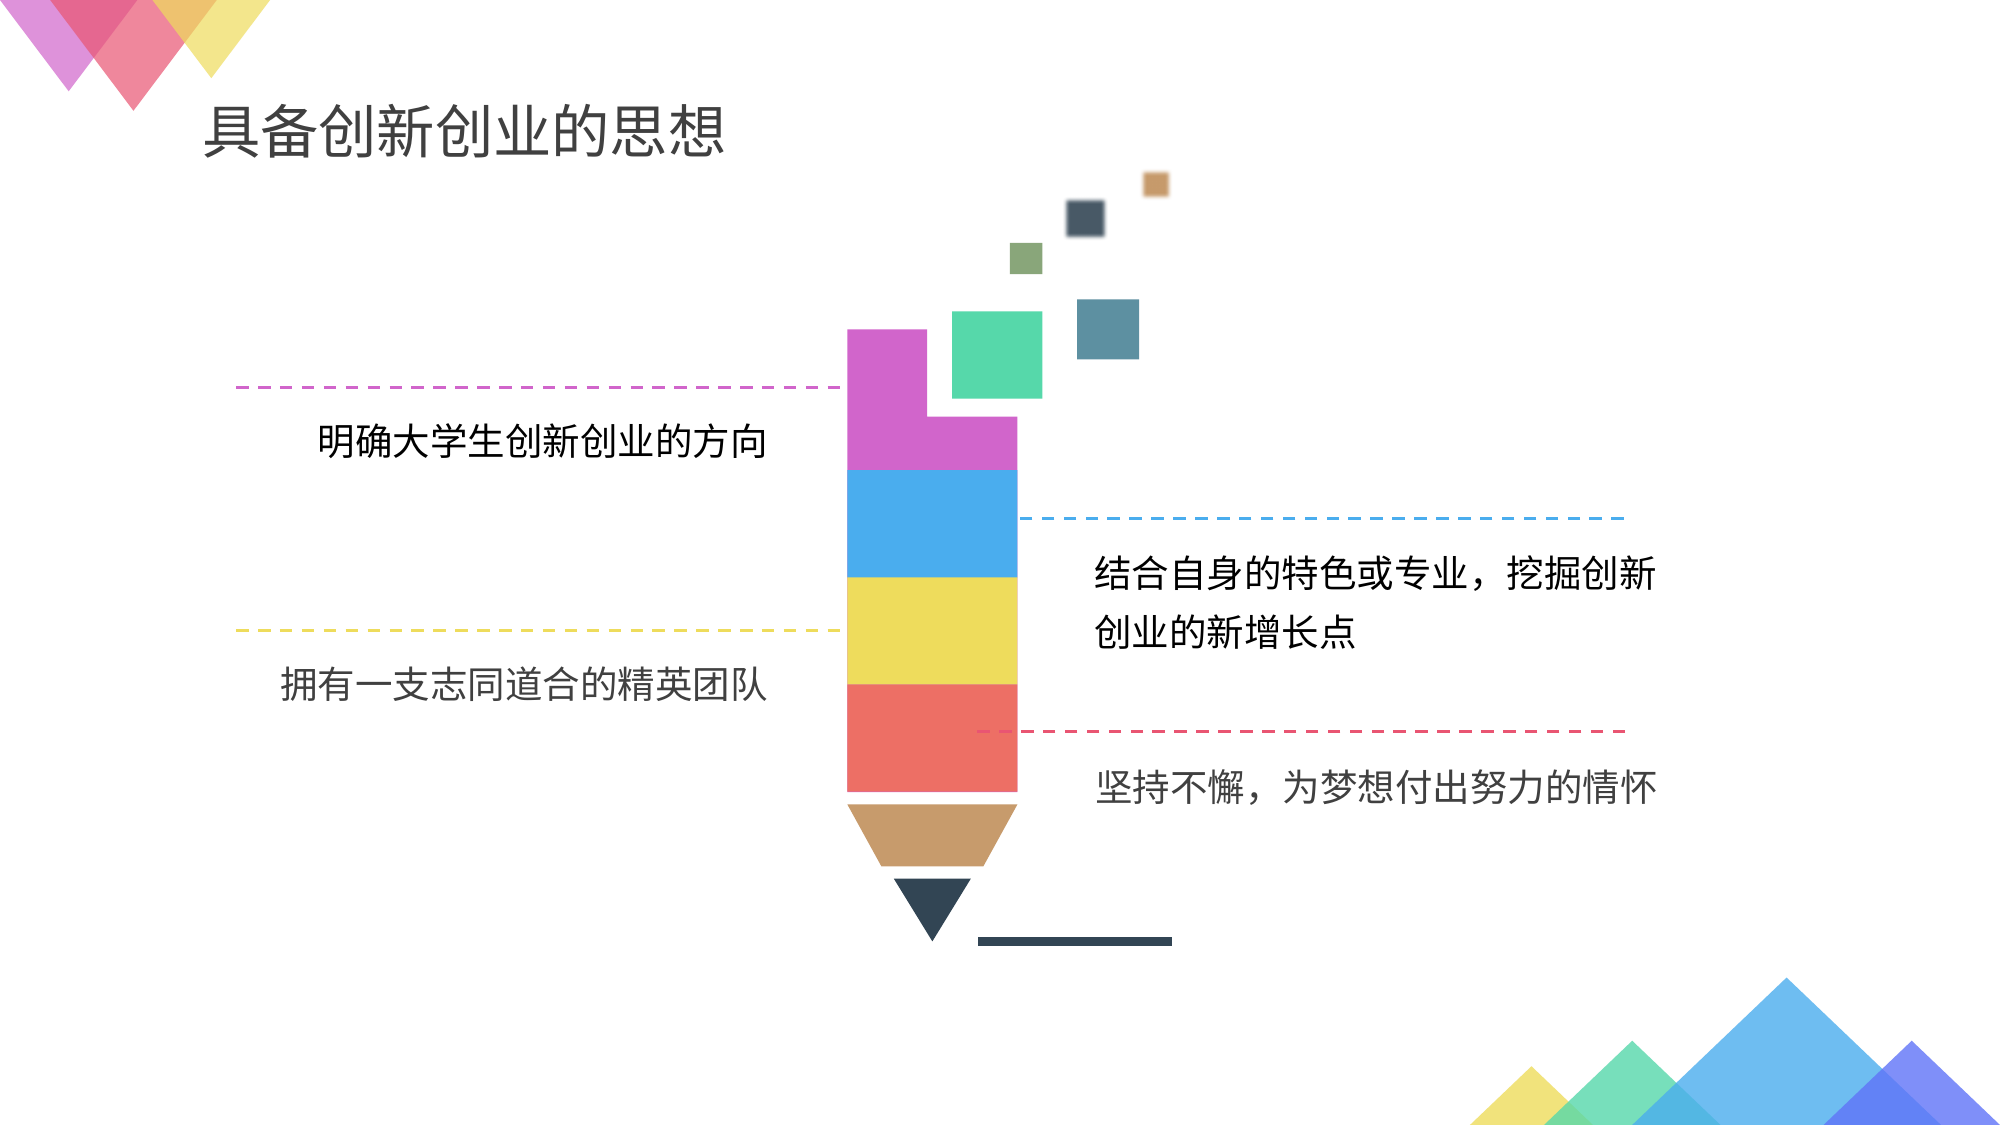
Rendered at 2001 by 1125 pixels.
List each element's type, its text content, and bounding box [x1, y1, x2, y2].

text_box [1469, 977, 2000, 1125]
text_box 拥有一支志同道合的精英团队 [177, 639, 783, 713]
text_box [0, 0, 271, 111]
text_box 具备创新创业的思想 [187, 88, 783, 173]
text_box 坚持不懈，为梦想付出努力的情怀 [1173, 742, 1686, 816]
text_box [847, 168, 1173, 942]
text_box 明确大学生创新创业的方向 [177, 396, 783, 471]
text_box 结合自身的特色或专业，挖掘创新创业的新增长点 [1173, 529, 1685, 662]
